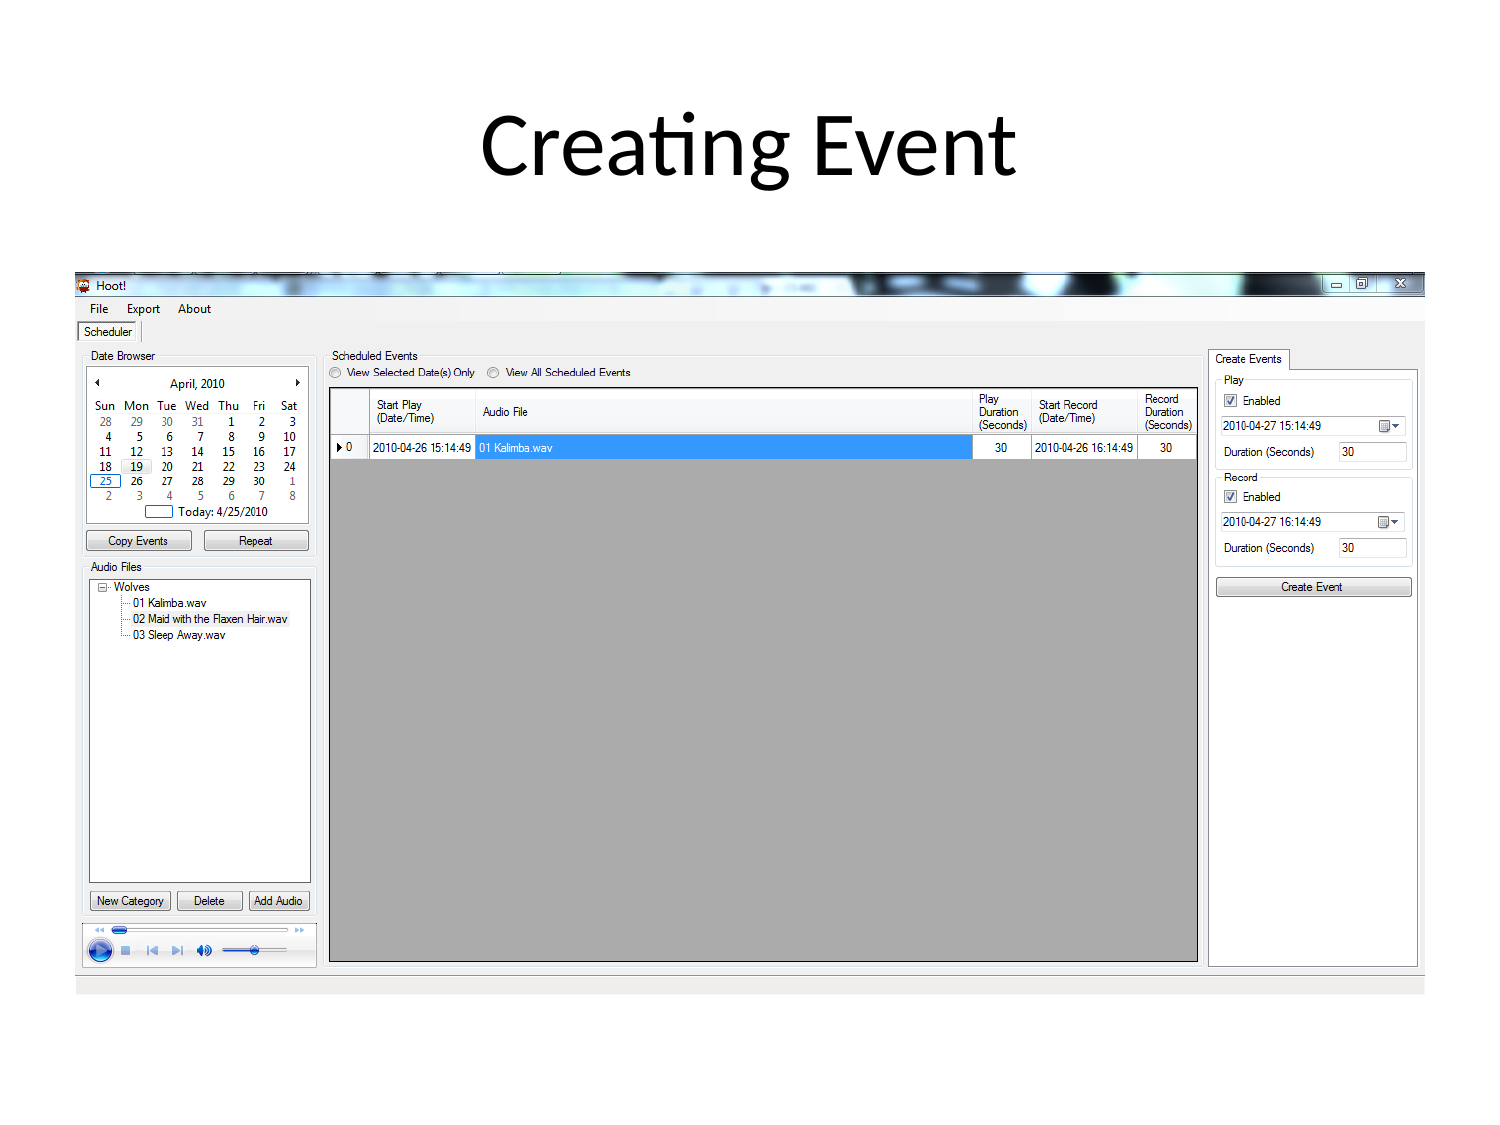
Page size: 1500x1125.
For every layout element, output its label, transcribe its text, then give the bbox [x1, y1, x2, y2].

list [74, 272, 1426, 995]
title Creating Event [75, 45, 1425, 233]
